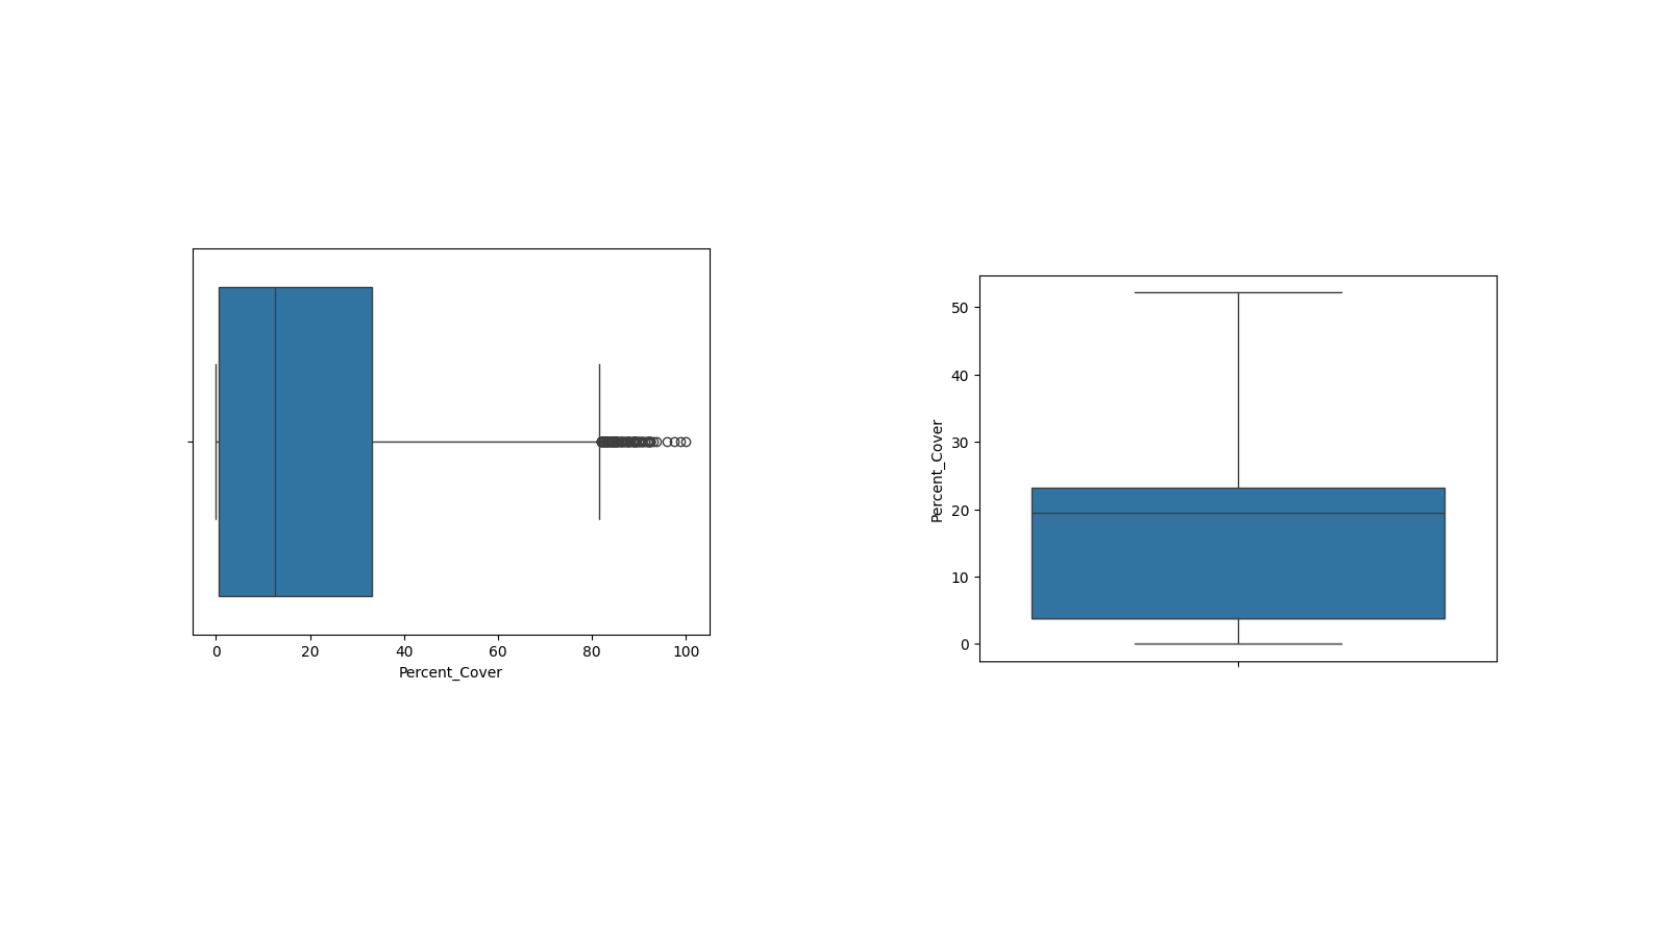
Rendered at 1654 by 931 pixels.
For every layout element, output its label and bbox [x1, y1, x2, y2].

picture [177, 239, 719, 690]
picture [920, 265, 1506, 677]
